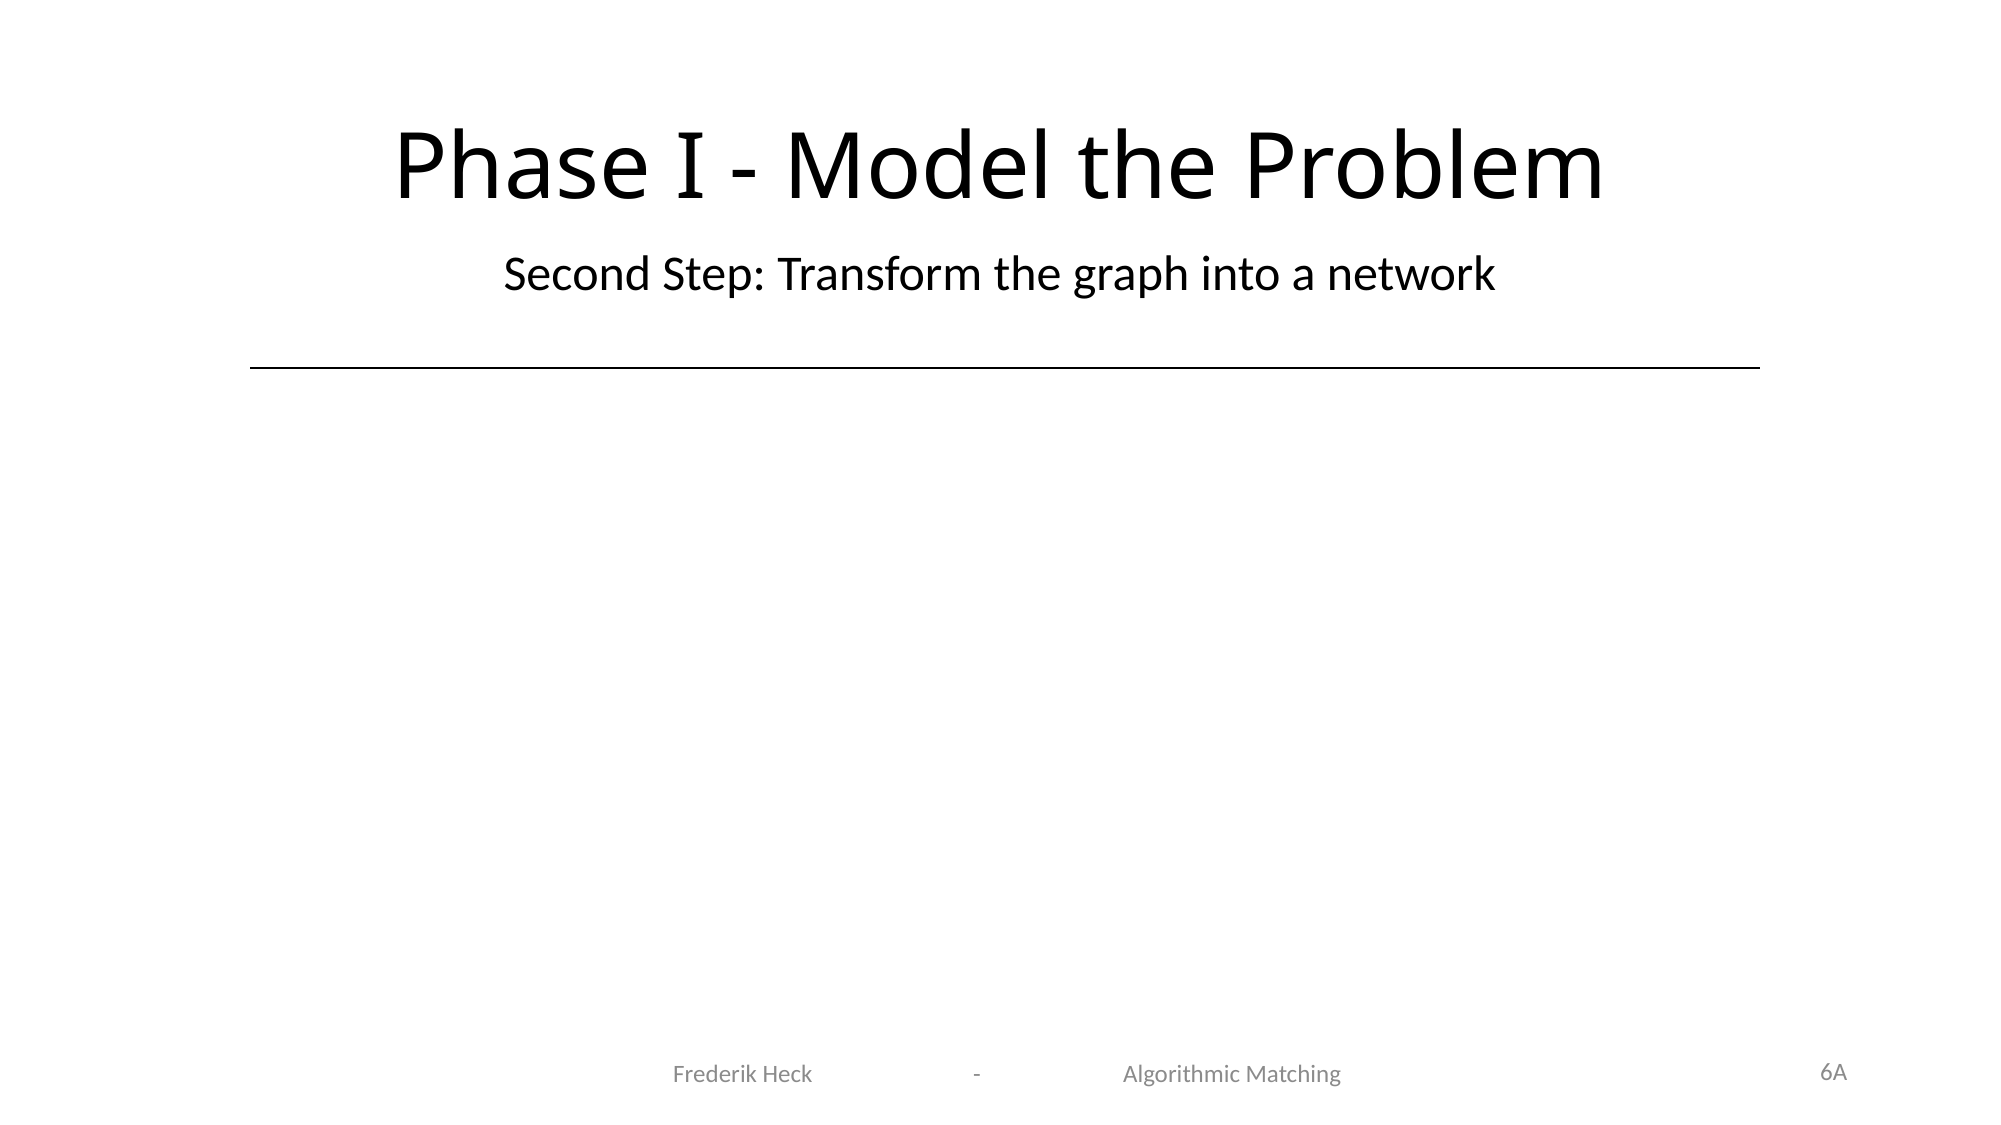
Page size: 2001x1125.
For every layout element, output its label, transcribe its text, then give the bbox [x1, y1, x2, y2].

slide_number 6A [1412, 1040, 1863, 1101]
text_box Second Step: Transform the graph into a network [137, 233, 1863, 369]
title Phase I - Model the Problem [137, 59, 1863, 233]
footer Frederik Heck - Algorithmic Matching [516, 1042, 1504, 1103]
